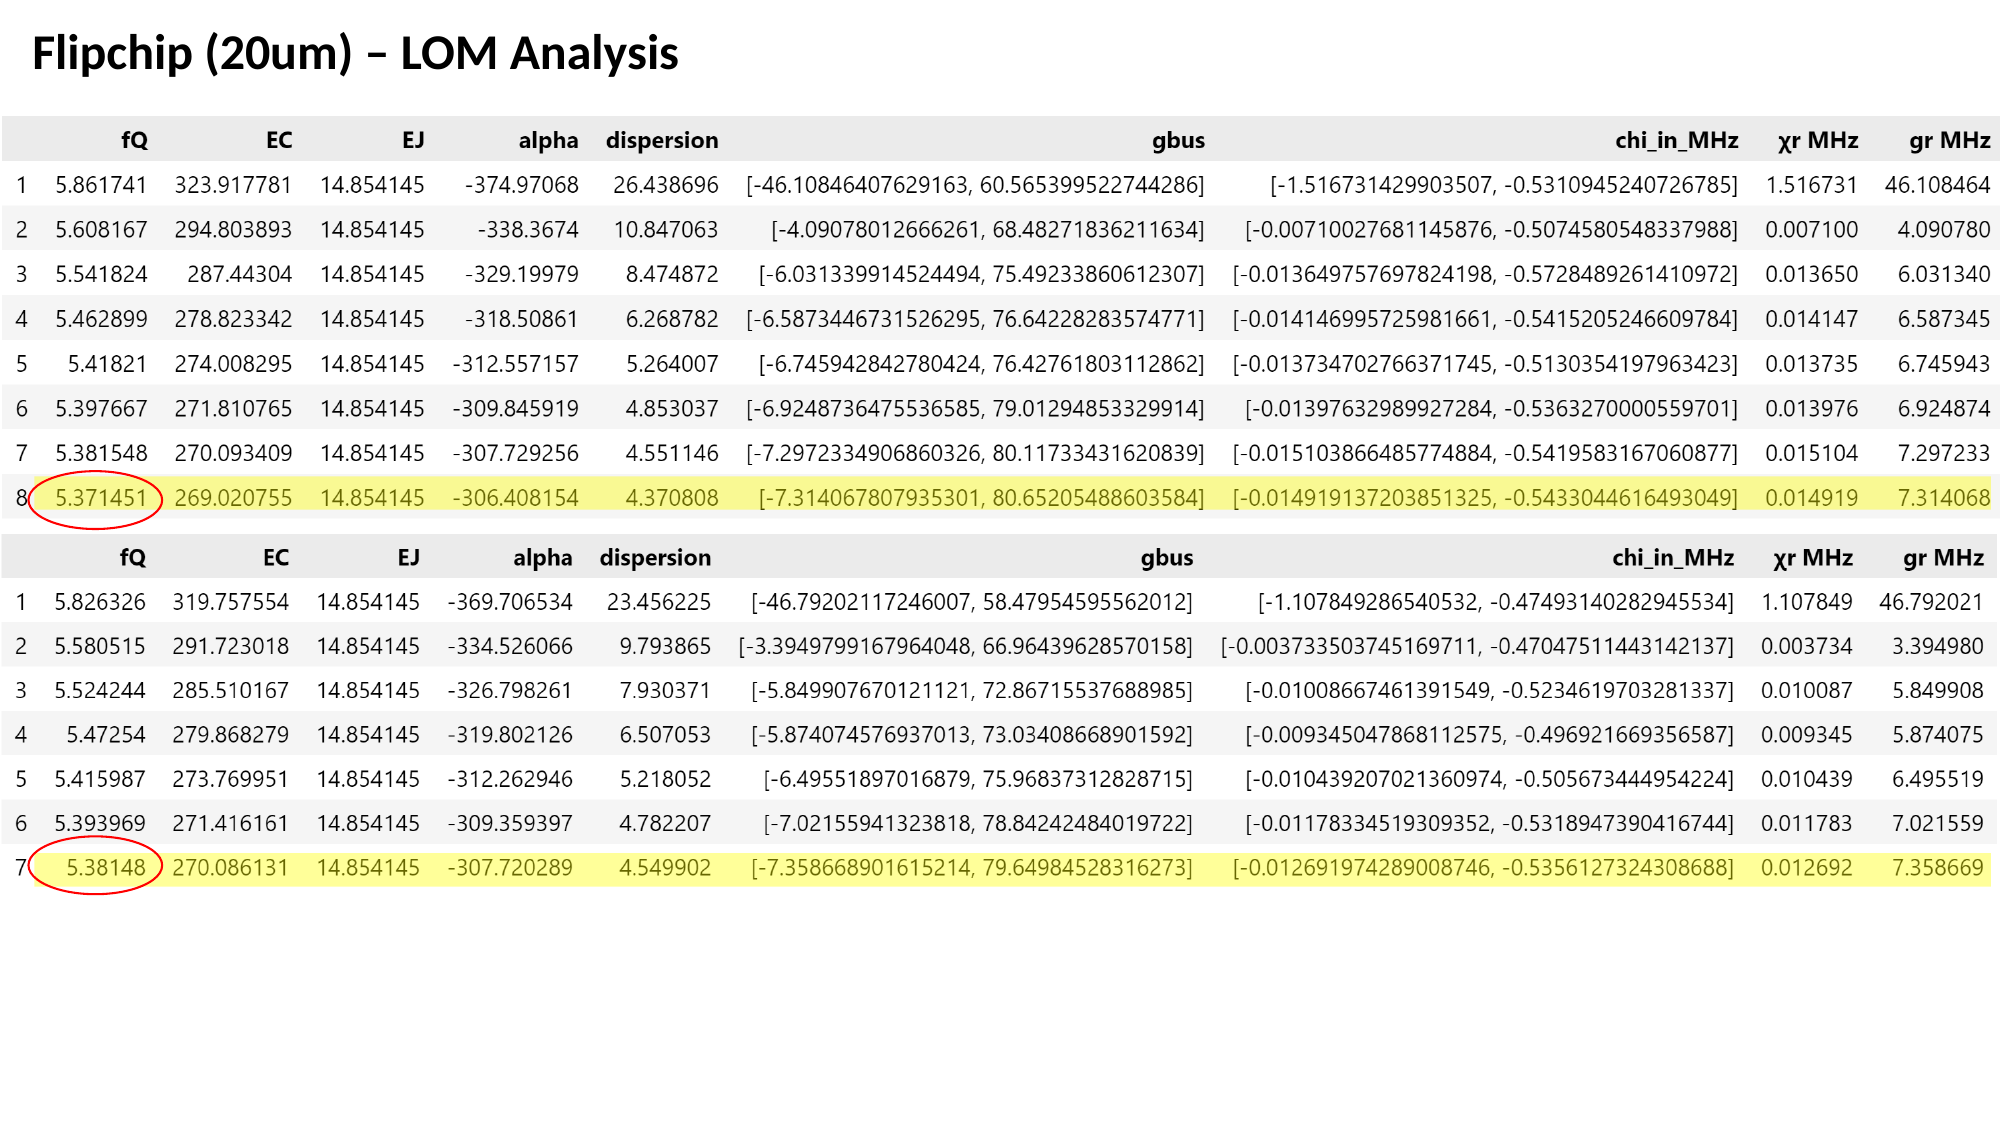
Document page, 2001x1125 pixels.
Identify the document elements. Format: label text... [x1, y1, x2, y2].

text_box Flipchip (20um) – LOM Analysis [17, 11, 703, 87]
picture [0, 534, 2000, 899]
text_box [51, 523, 140, 531]
picture [0, 111, 2000, 523]
